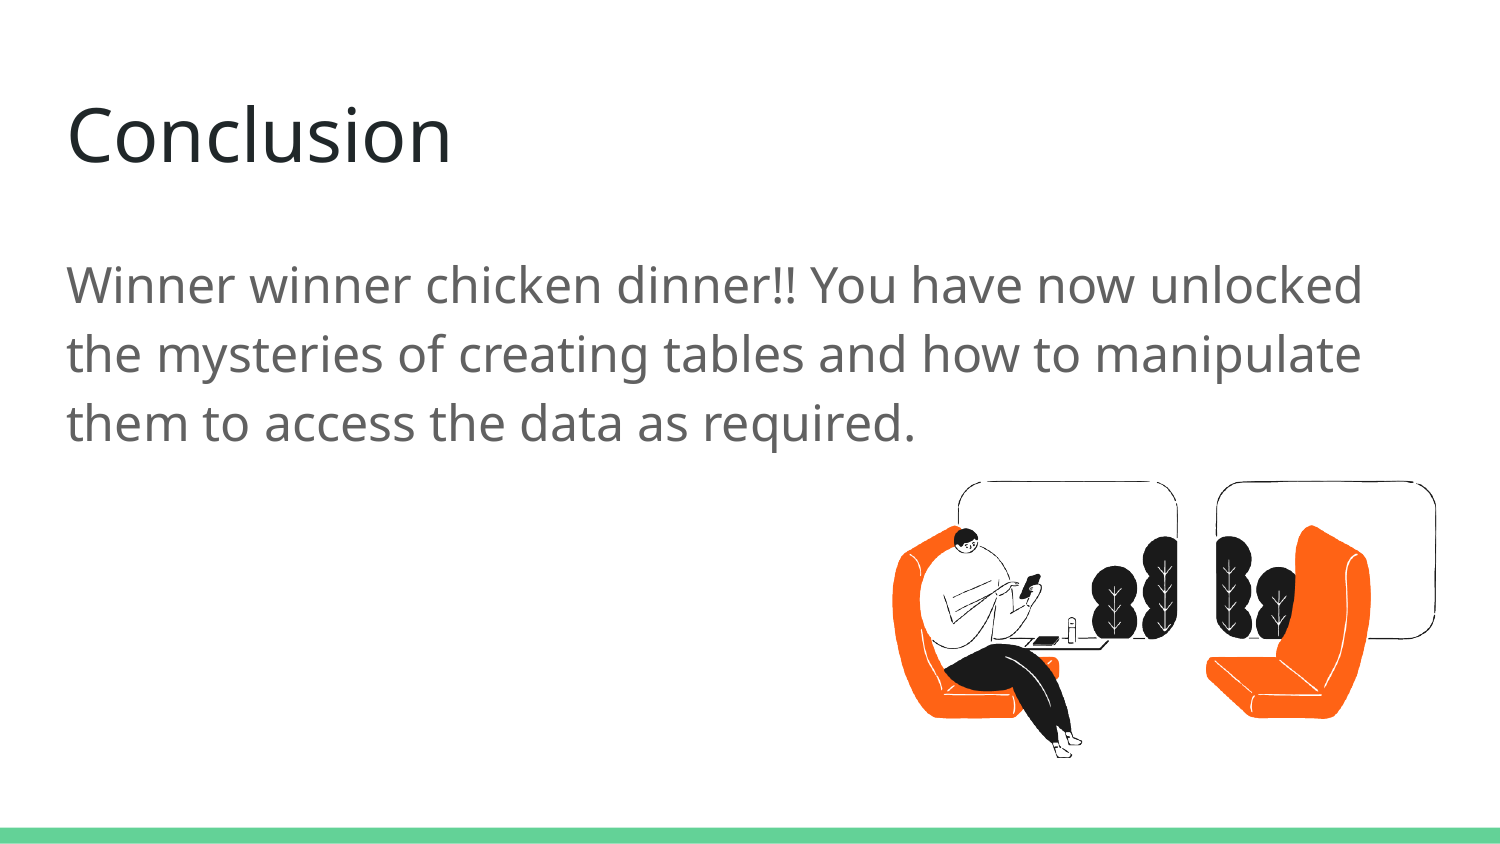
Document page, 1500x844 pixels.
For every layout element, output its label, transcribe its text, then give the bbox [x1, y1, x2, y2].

list Winner winner chicken dinner!! You have now unlocked the mysteries of creating tables and how to manipulate them to access the data as required. [51, 229, 1449, 750]
title Conclusion [51, 72, 1449, 167]
picture [882, 464, 1450, 763]
